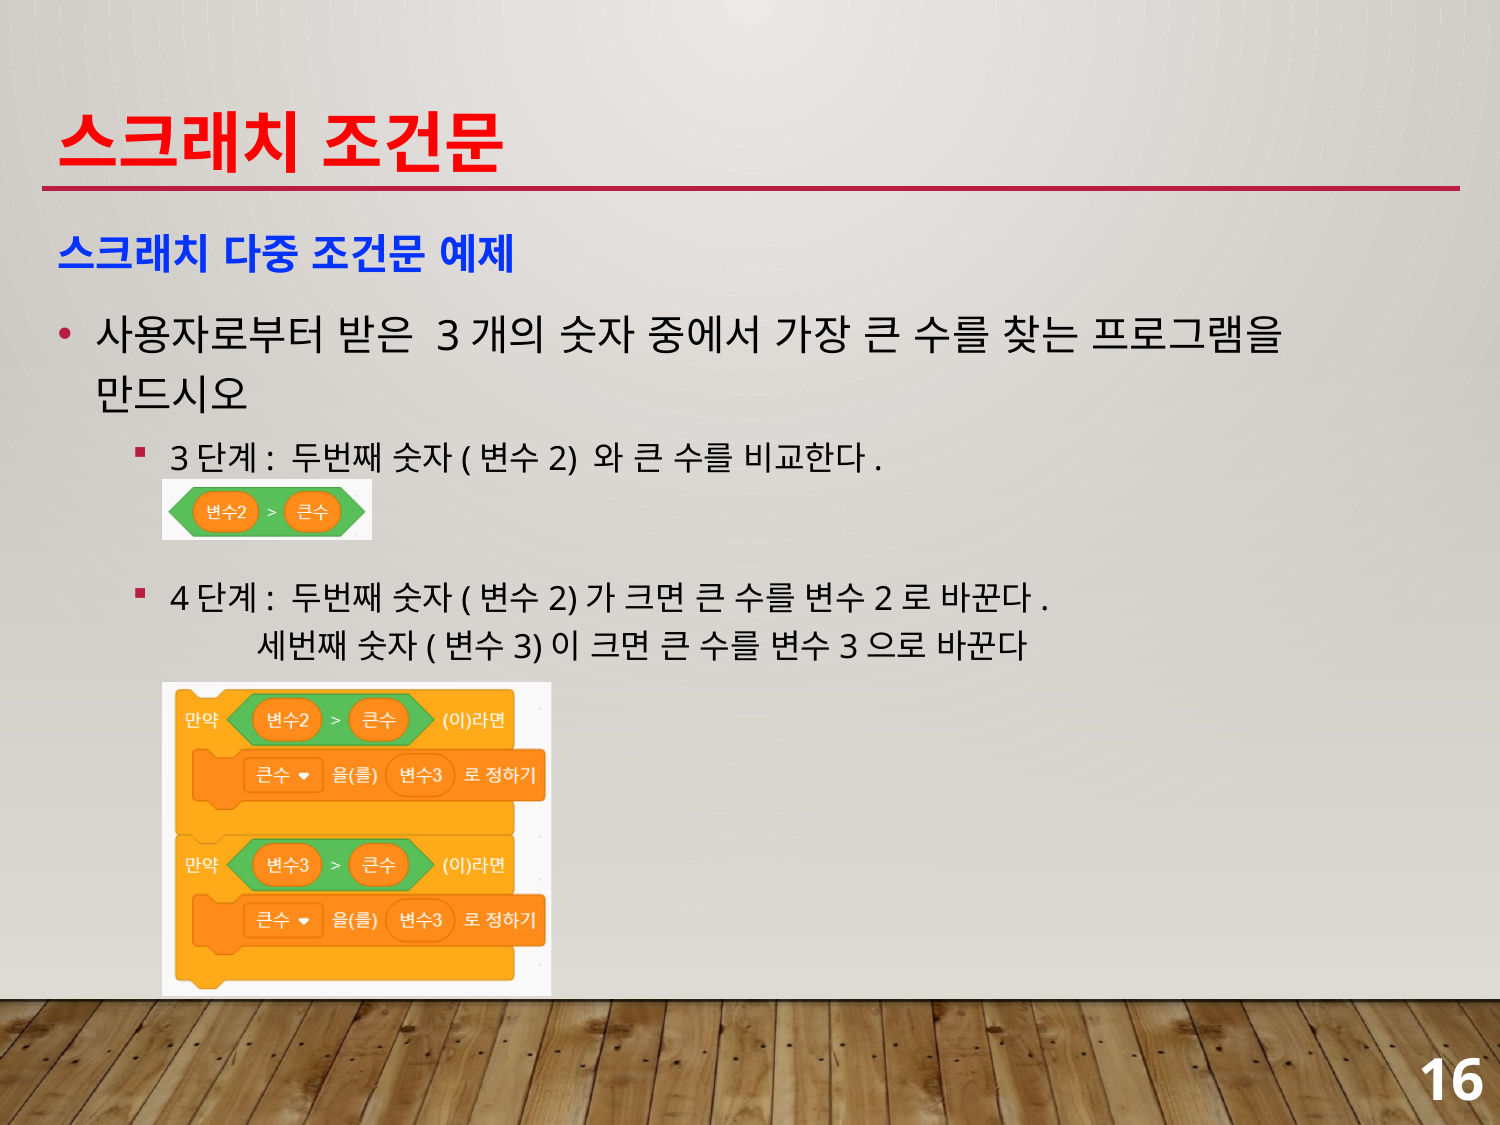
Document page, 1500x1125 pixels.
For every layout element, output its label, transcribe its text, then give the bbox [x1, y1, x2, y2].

list 스크래치 다중 조건문 예제 사용자로부터 받은 3개의 숫자 중에서 가장 큰 수를 찾는 프로그램을 만드시오 3단계: 두번째 숫자(변수2) 와 큰 수를 비교한다. 4단계: 두번째 숫자(변수2)가 크면 큰 수를 변수2로 바꾼다. 세번째 숫자(변수3)이 크면 큰 수를 변수3으로 바꾼다 [42, 210, 1461, 993]
picture [0, 999, 1500, 1125]
title 스크래치 조건문 [42, 16, 1461, 189]
picture [161, 479, 373, 540]
picture [161, 682, 552, 996]
